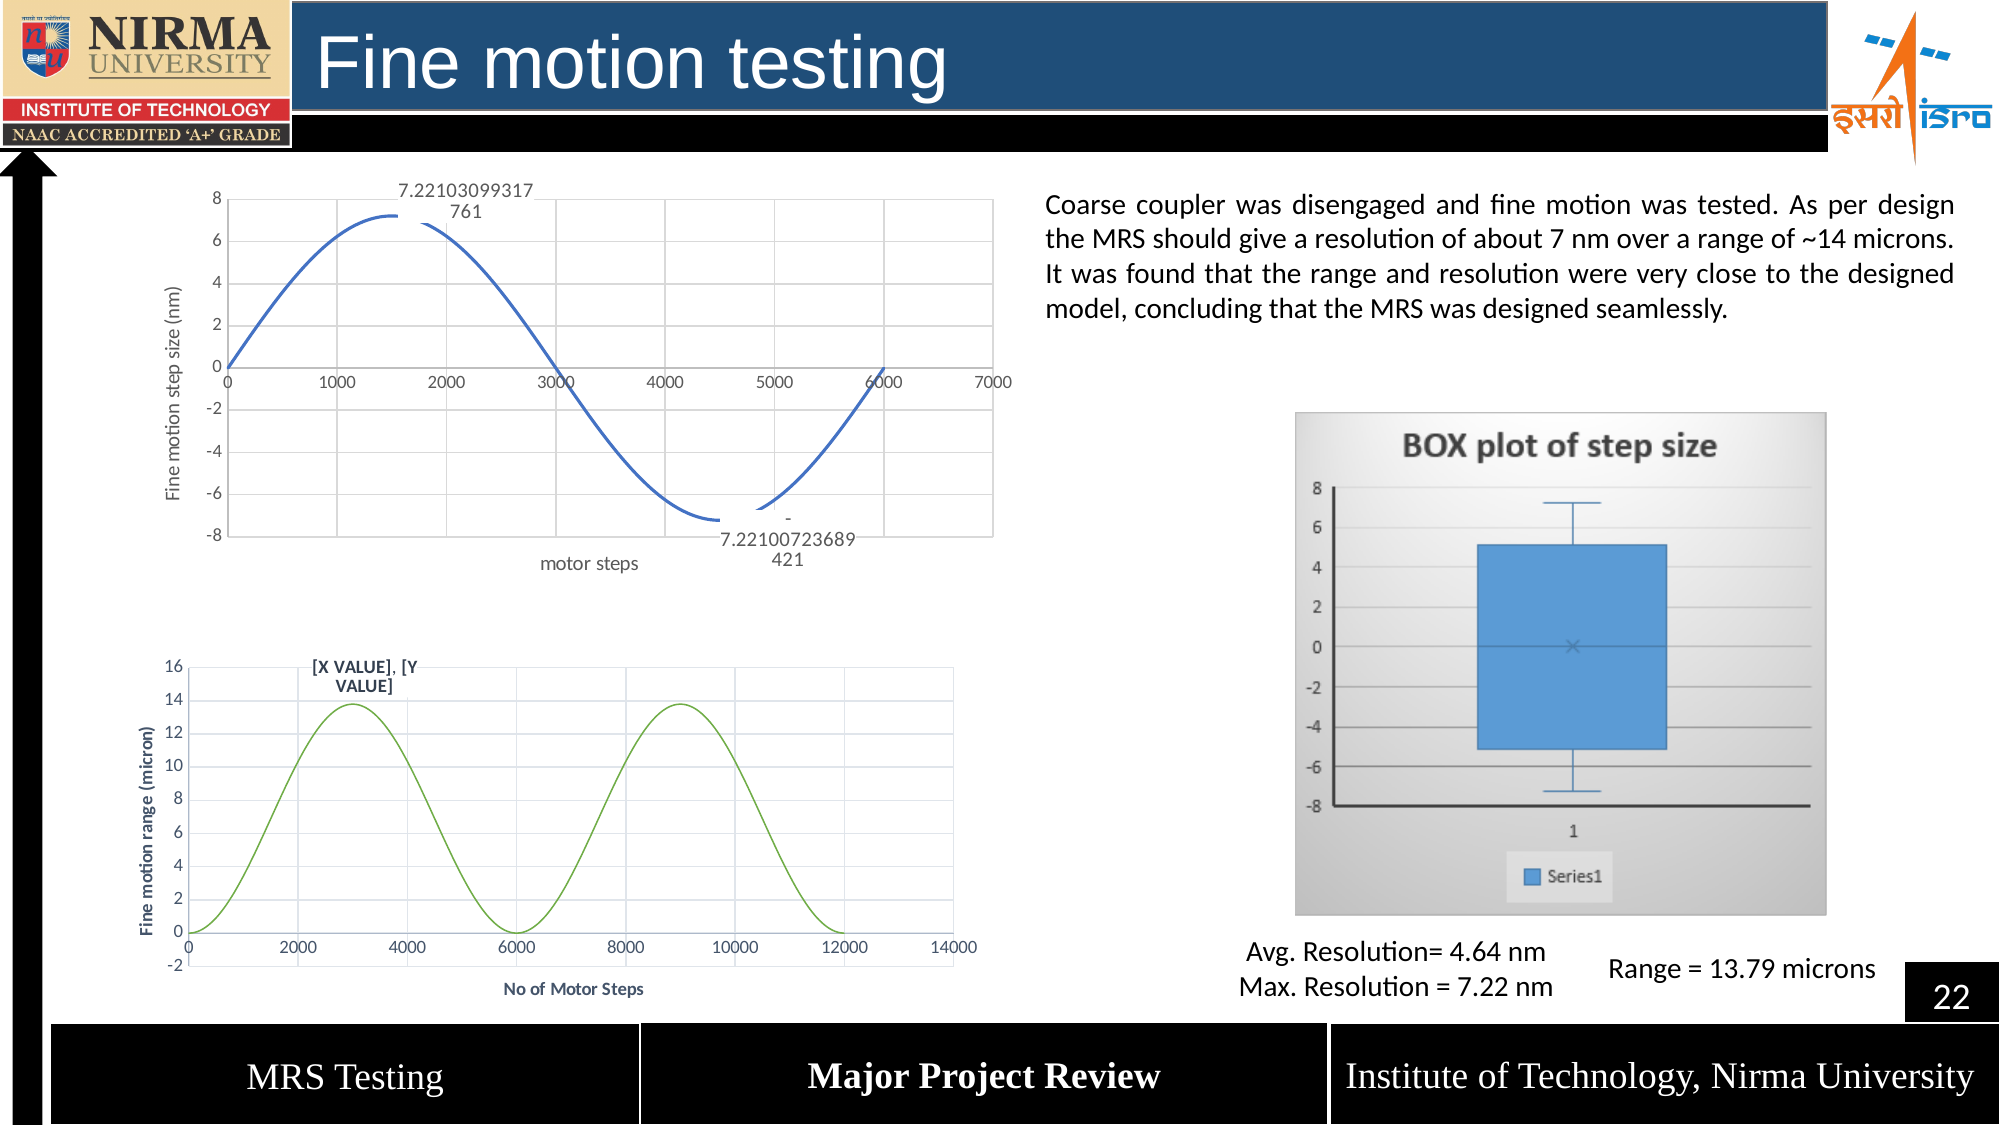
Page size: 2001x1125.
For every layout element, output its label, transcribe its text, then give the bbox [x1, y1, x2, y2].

chart [156, 171, 1014, 583]
text_box MRS Testing [49, 1022, 639, 1125]
text_box Institute of Technology, Nirma University [1329, 1022, 2000, 1125]
picture [1295, 412, 1828, 917]
text_box Major Project Review [639, 1021, 1330, 1125]
chart [122, 633, 1014, 1006]
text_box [0, 2, 1828, 152]
text_box Coarse coupler was disengaged and fine motion was tested. As per design the MRS should give a resolution of about 7 nm over a range of ~14 microns. It was found that the range and resolution were very close to the designed model, concluding that the MRS was designed seamlessly. [1030, 177, 1971, 333]
text_box 22 [1905, 962, 1999, 1022]
picture [1830, 9, 1994, 168]
text_box Avg. Resolution= 4.64 nm Max. Resolution = 7.22 nm [1221, 924, 1571, 1010]
text_box [0, 152, 58, 1125]
picture [0, 0, 293, 148]
text_box Range = 13.79 microns [1593, 942, 1904, 993]
